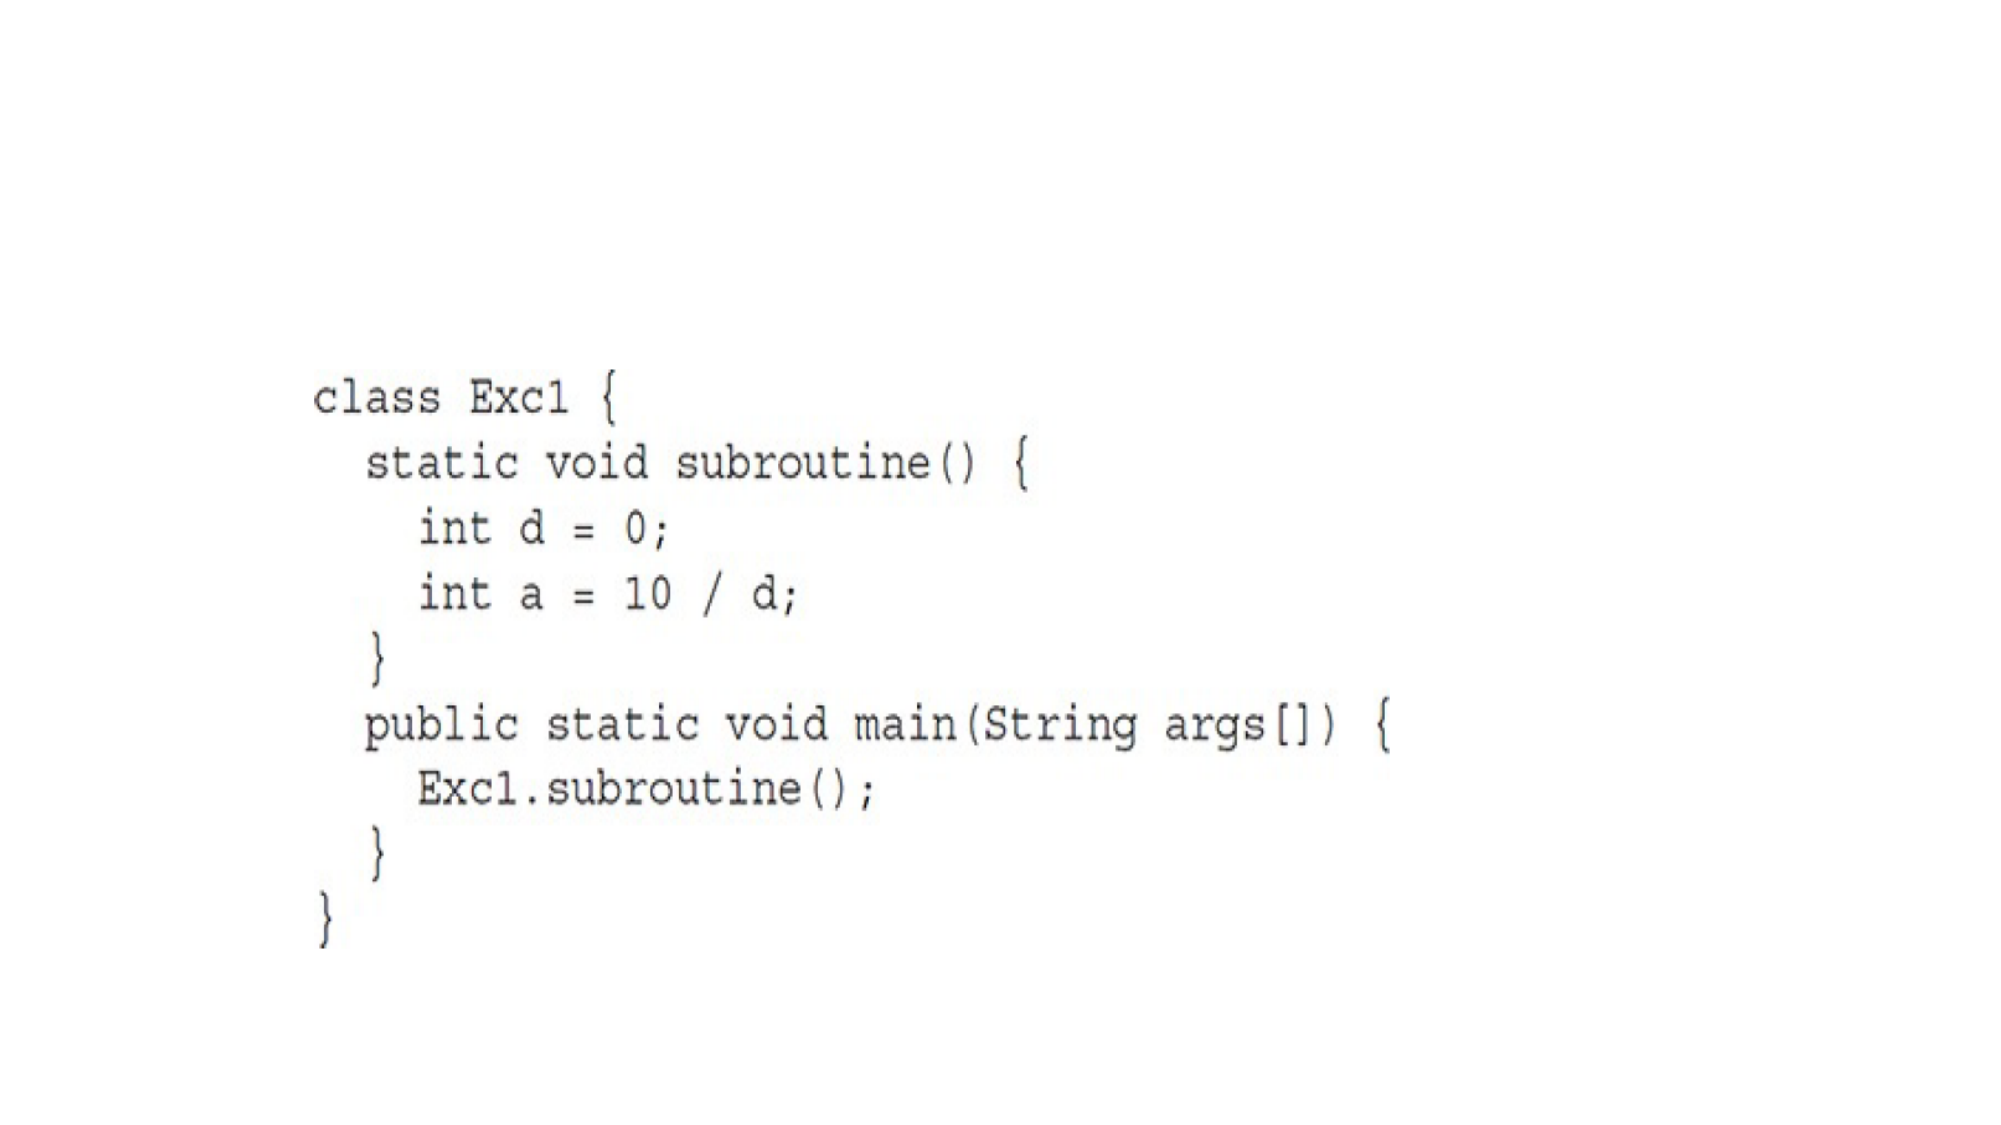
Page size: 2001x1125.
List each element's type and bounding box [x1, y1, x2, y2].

picture [256, 349, 1555, 990]
